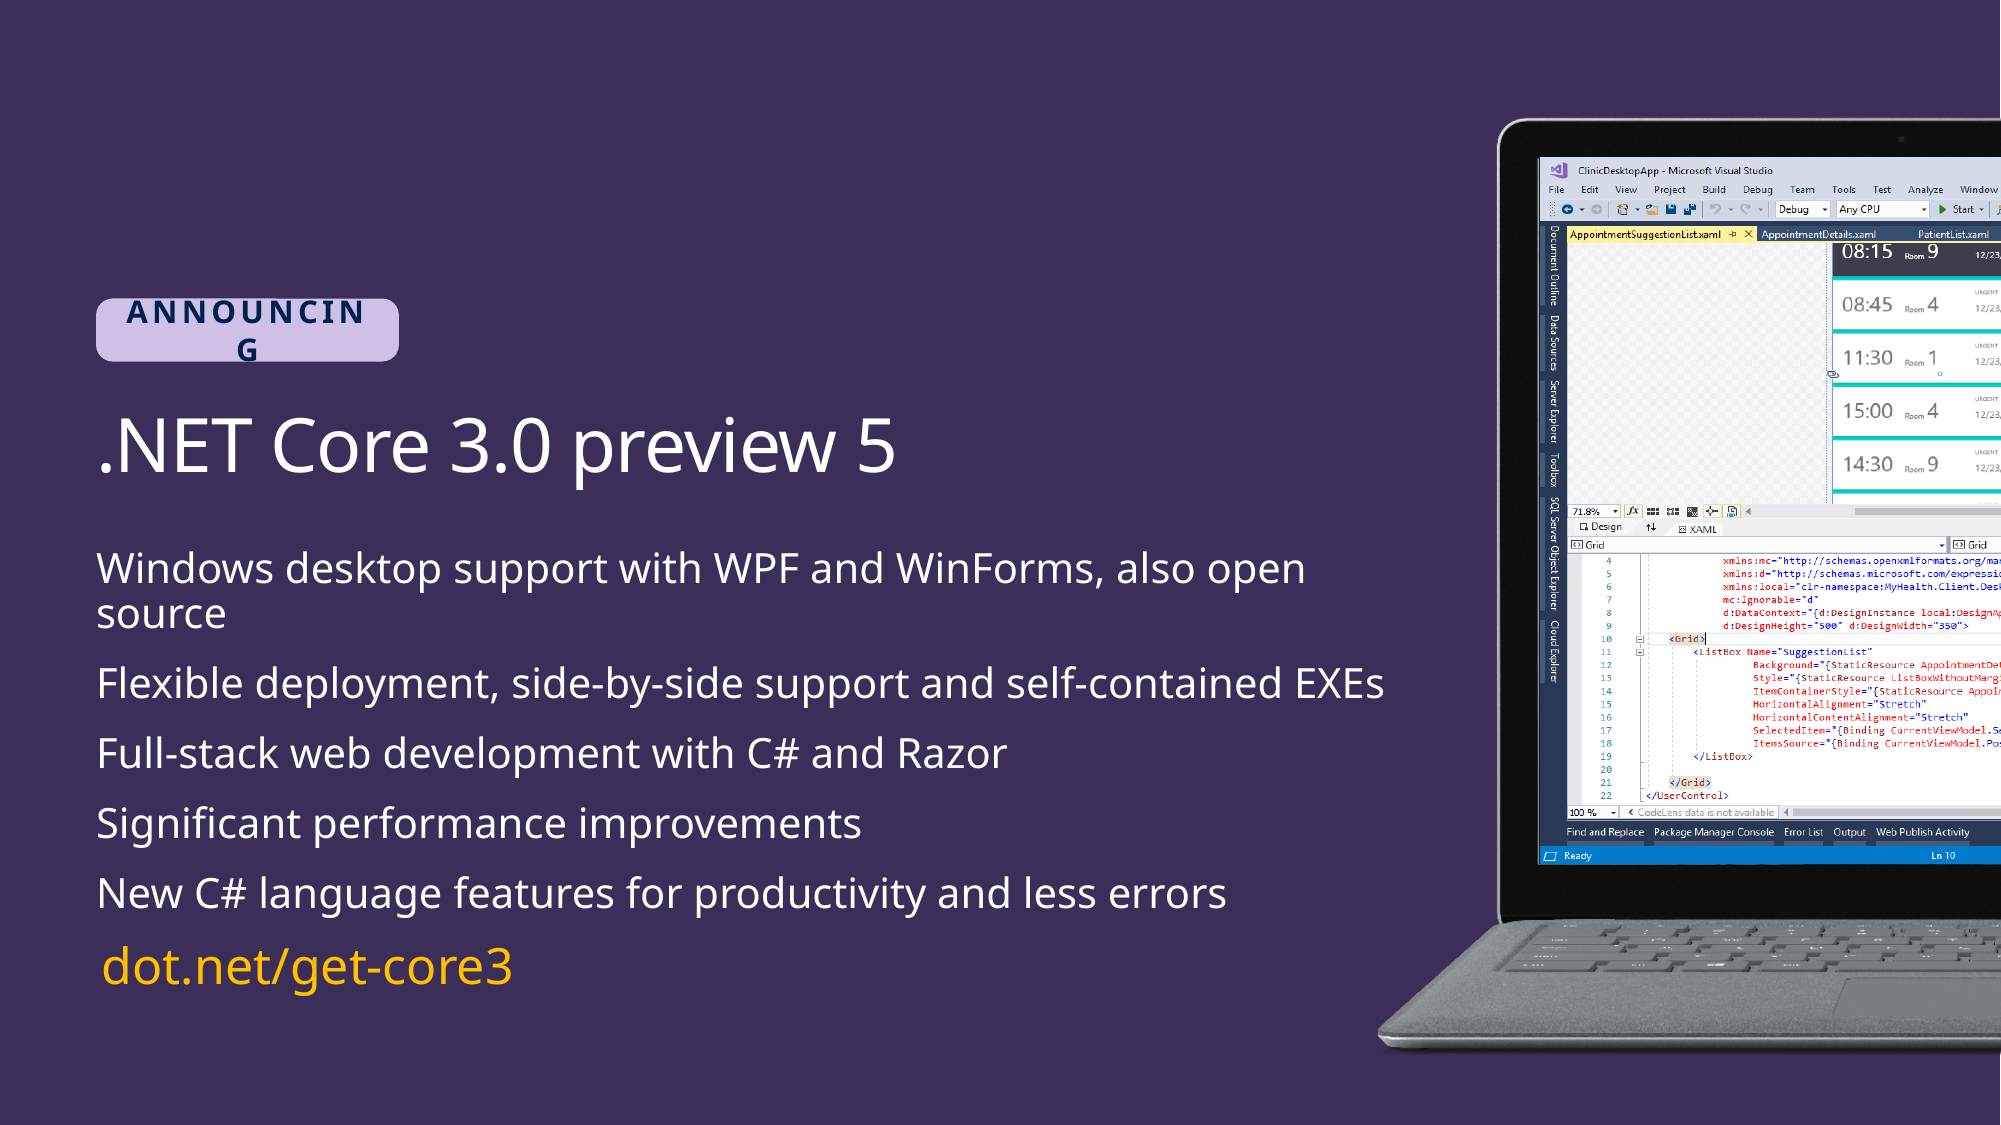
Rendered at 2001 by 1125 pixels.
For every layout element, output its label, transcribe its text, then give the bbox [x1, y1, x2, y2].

text_box ANNOUNCING [95, 297, 400, 363]
text_box dot.net/get-core3 [71, 917, 1161, 1020]
text_box .NET Core 3.0 preview 5 [96, 407, 1161, 489]
text_box Windows desktop support with WPF and WinForms, also open source Flexible deployment, side-by-side support and self-contained EXEs Full-stack web development with C# and Razor Significant performance improvements New C# language features for productivity and less errors [96, 547, 1161, 917]
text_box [1161, 0, 2000, 1125]
